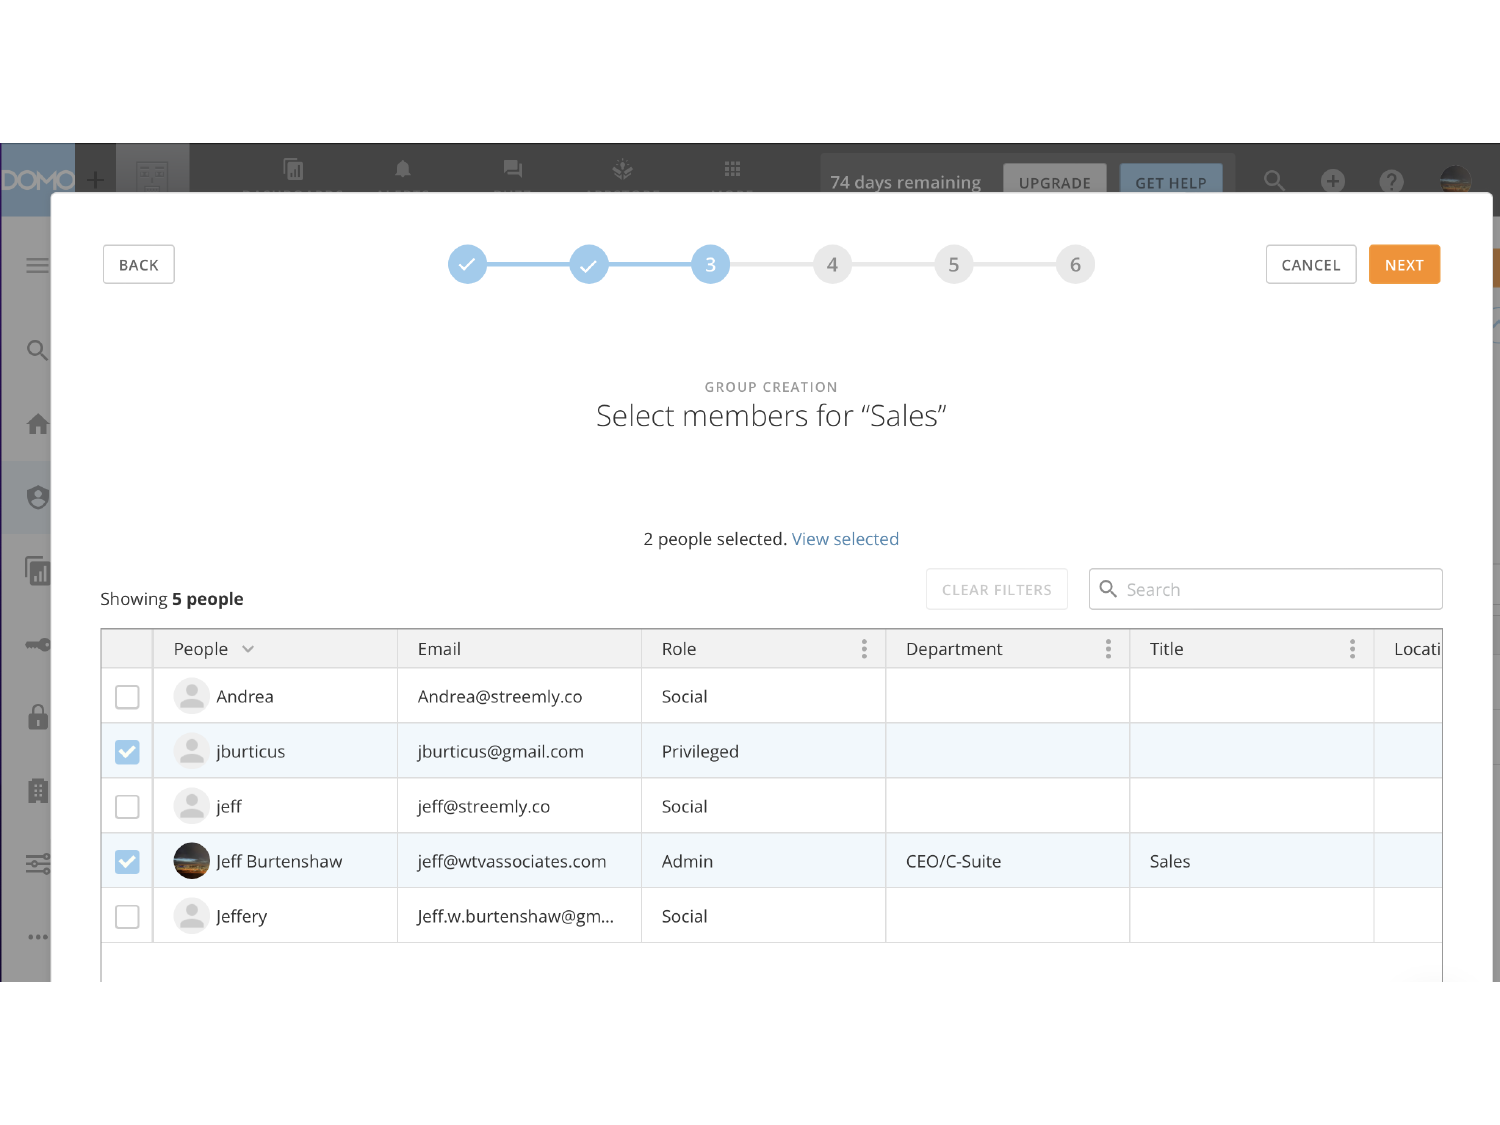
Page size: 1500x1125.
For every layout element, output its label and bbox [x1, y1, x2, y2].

picture [0, 143, 1500, 982]
